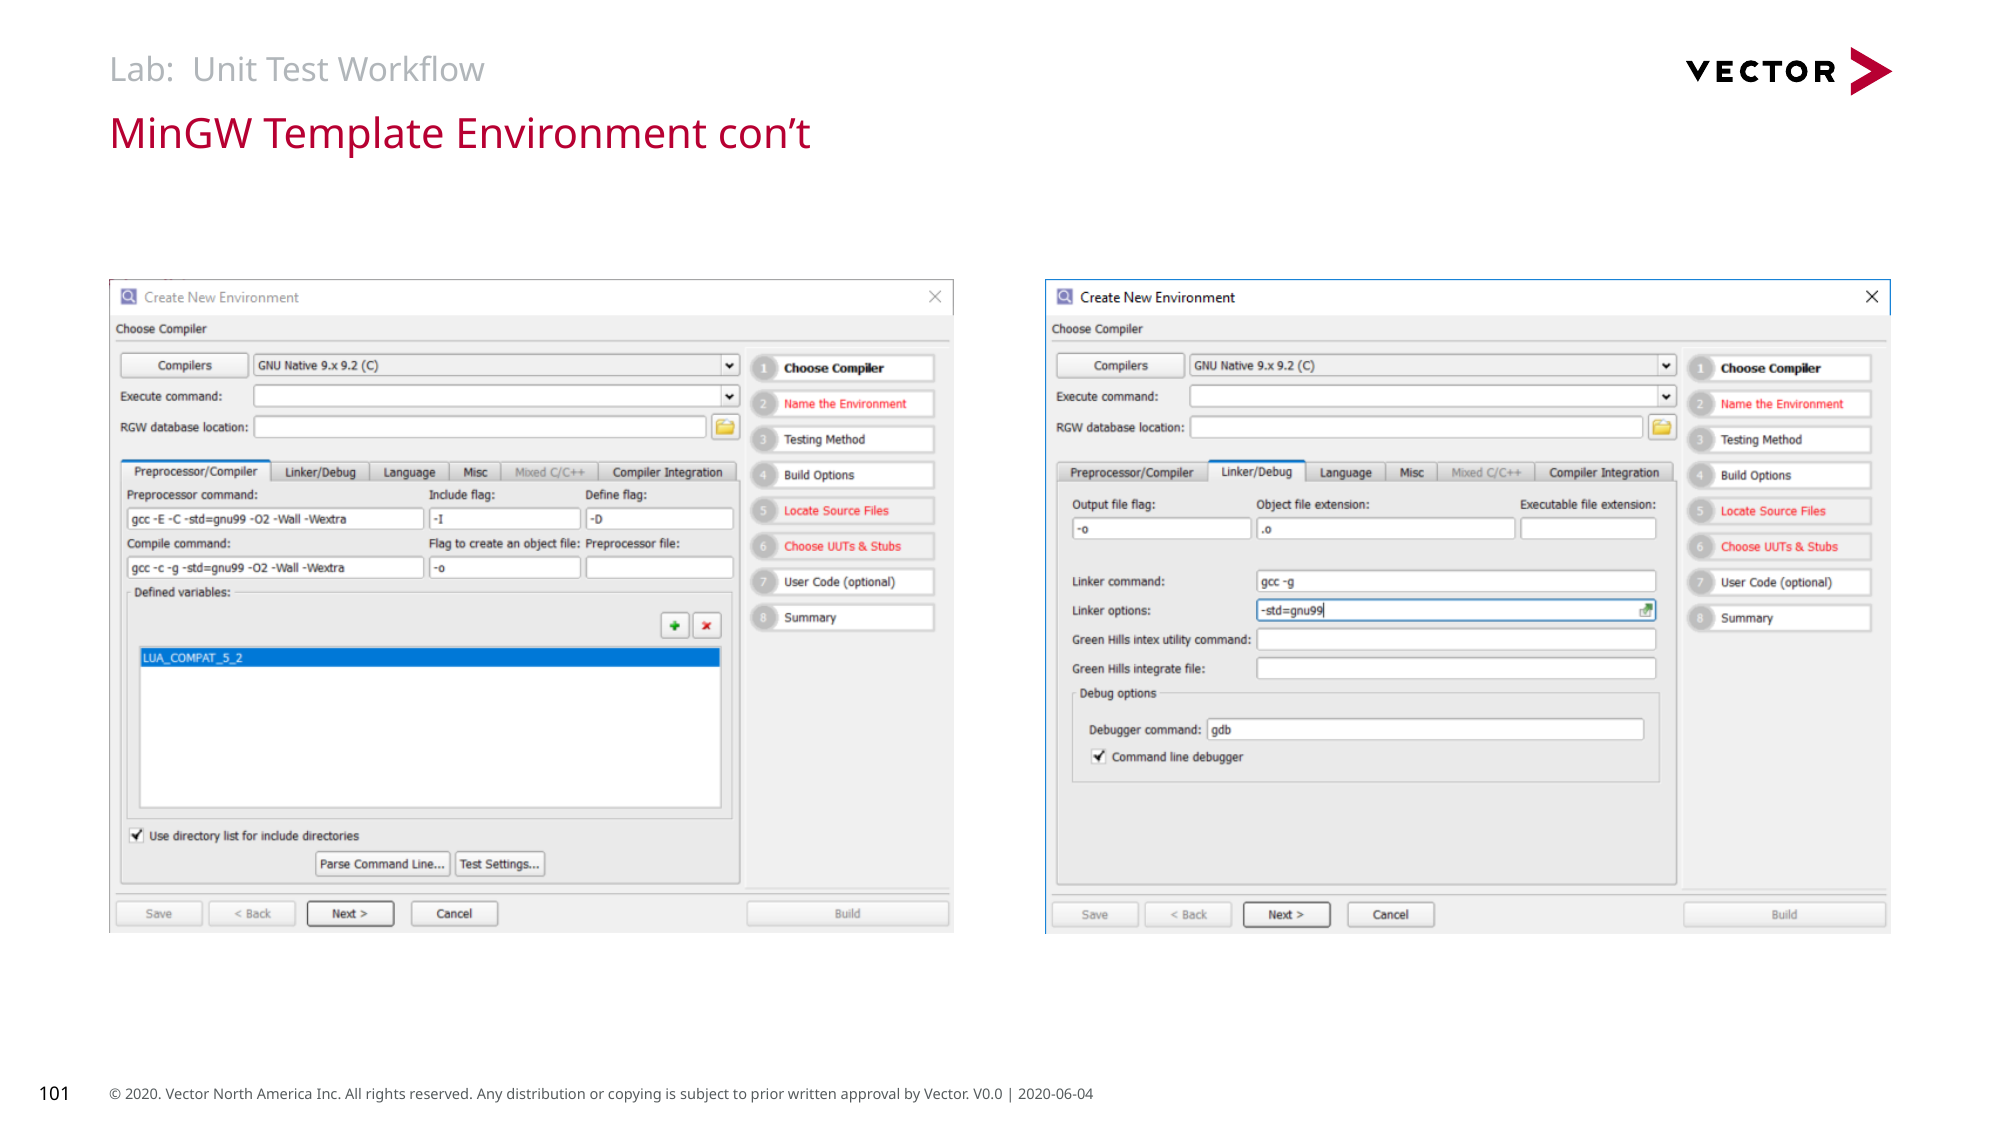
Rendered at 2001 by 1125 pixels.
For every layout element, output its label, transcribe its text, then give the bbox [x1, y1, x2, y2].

picture [1045, 279, 1891, 934]
title Lab: Unit Test Workflow [109, 41, 1577, 89]
list MinGW Template Environment con’t [109, 103, 1577, 157]
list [109, 279, 955, 933]
